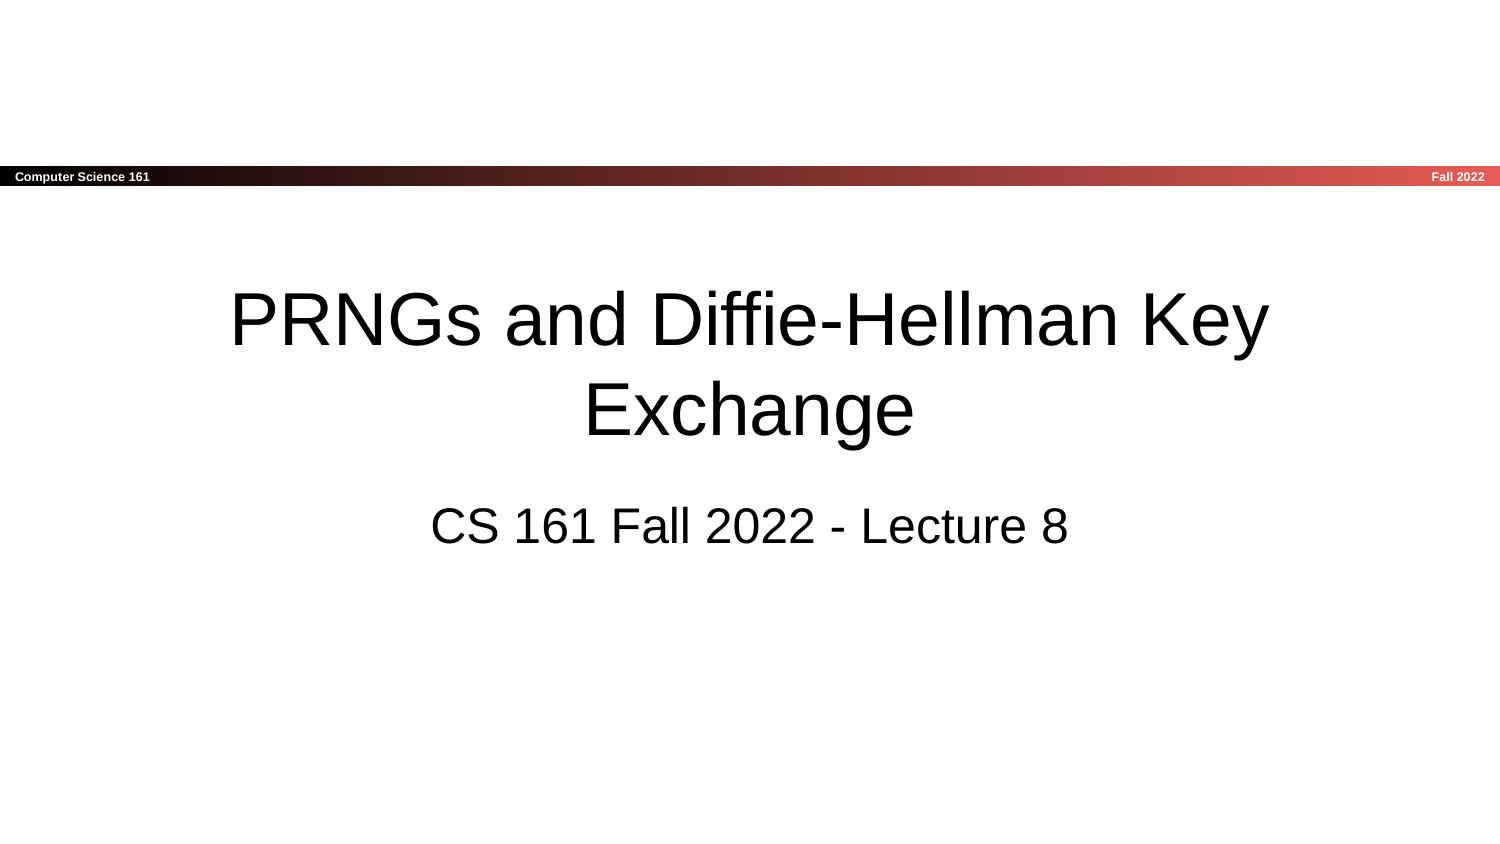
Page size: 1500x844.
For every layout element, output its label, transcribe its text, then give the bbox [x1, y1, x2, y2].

subtitle CS 161 Fall 2022 - Lecture 8 [51, 478, 1449, 609]
title PRNGs and Diffie-Hellman Key Exchange [51, 234, 1449, 466]
